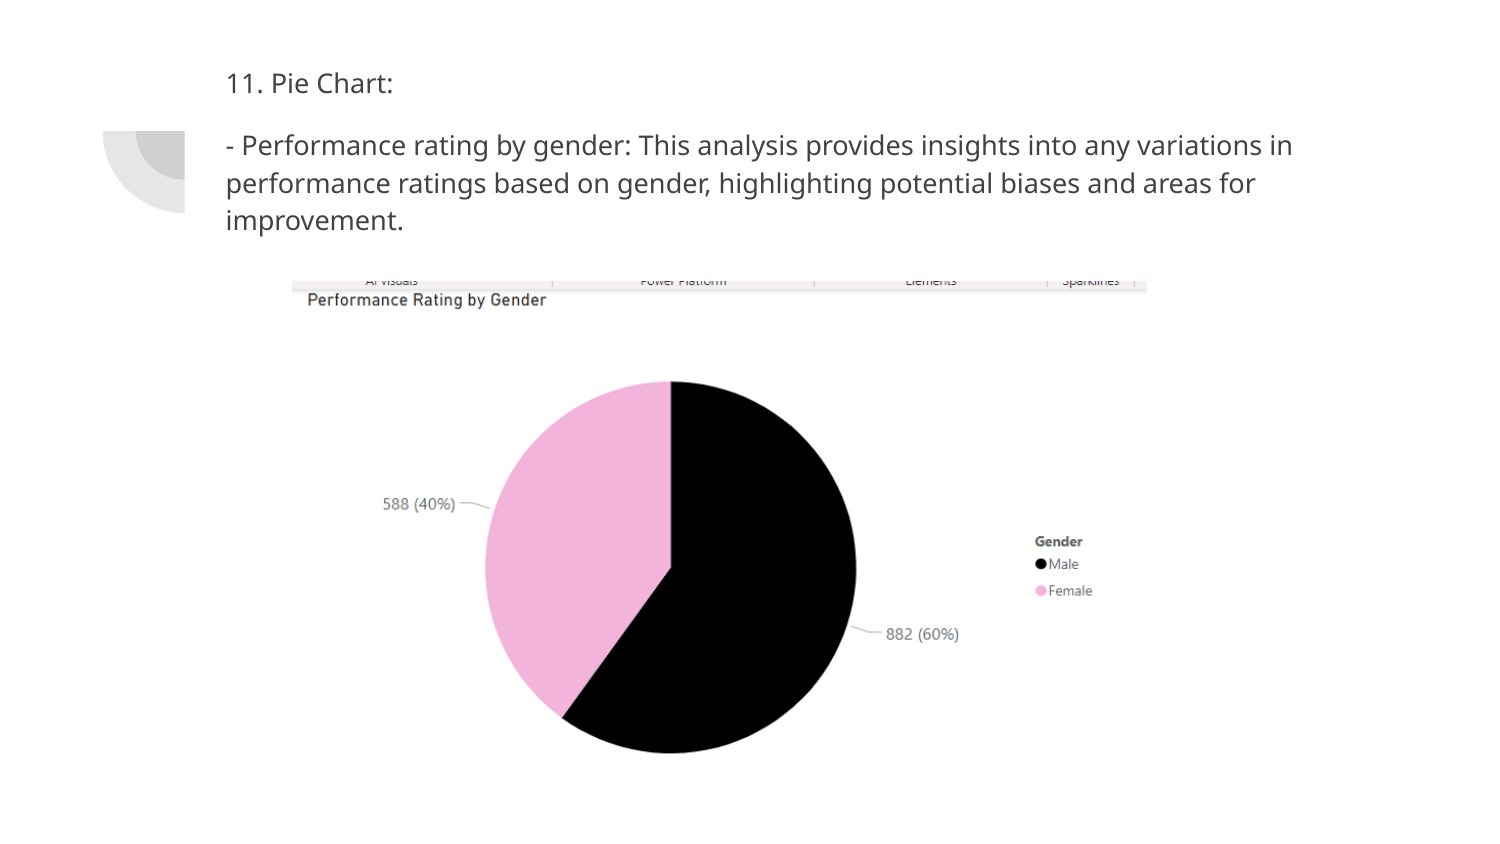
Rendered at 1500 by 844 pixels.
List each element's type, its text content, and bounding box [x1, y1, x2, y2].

picture [291, 281, 1147, 780]
list 11. Pie Chart: - Performance rating by gender: This analysis provides insights into any variations in performance ratings based on gender, highlighting potential biases and areas for improvement. [210, 46, 1364, 292]
